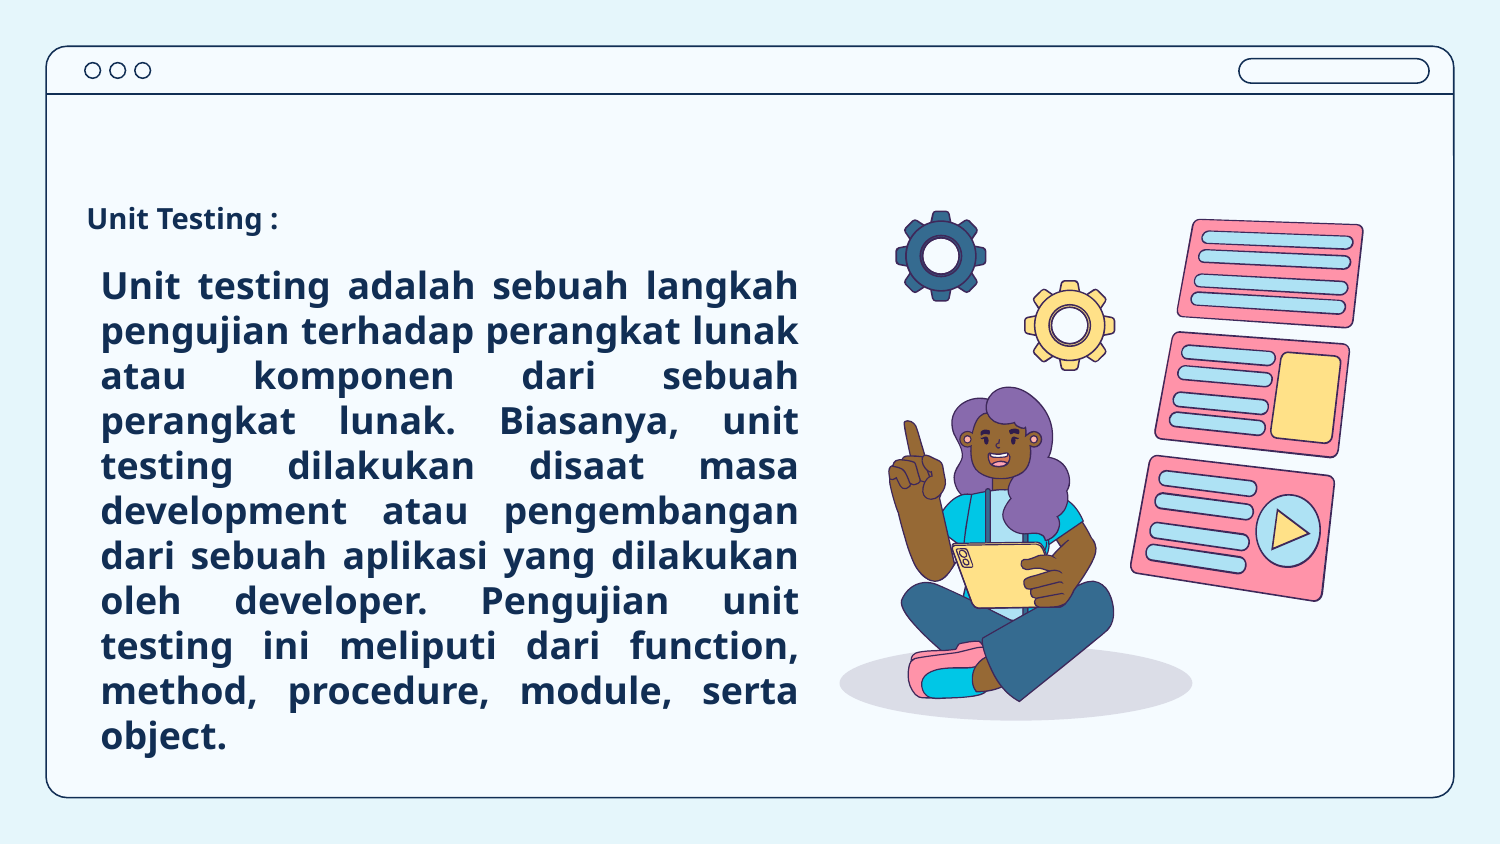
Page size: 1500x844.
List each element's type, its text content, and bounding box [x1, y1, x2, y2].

text_box Unit Testing : [71, 192, 822, 243]
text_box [839, 210, 1365, 721]
title Unit testing adalah sebuah langkah pengujian terhadap perangkat lunak atau komponen dari sebuah perangkat lunak. Biasanya, unit testing dilakukan disaat masa development atau pengembangan dari sebuah aplikasi yang dilakukan oleh developer. Pengujian unit testing ini meliputi dari function, method, procedure, module, serta object. [85, 243, 815, 792]
